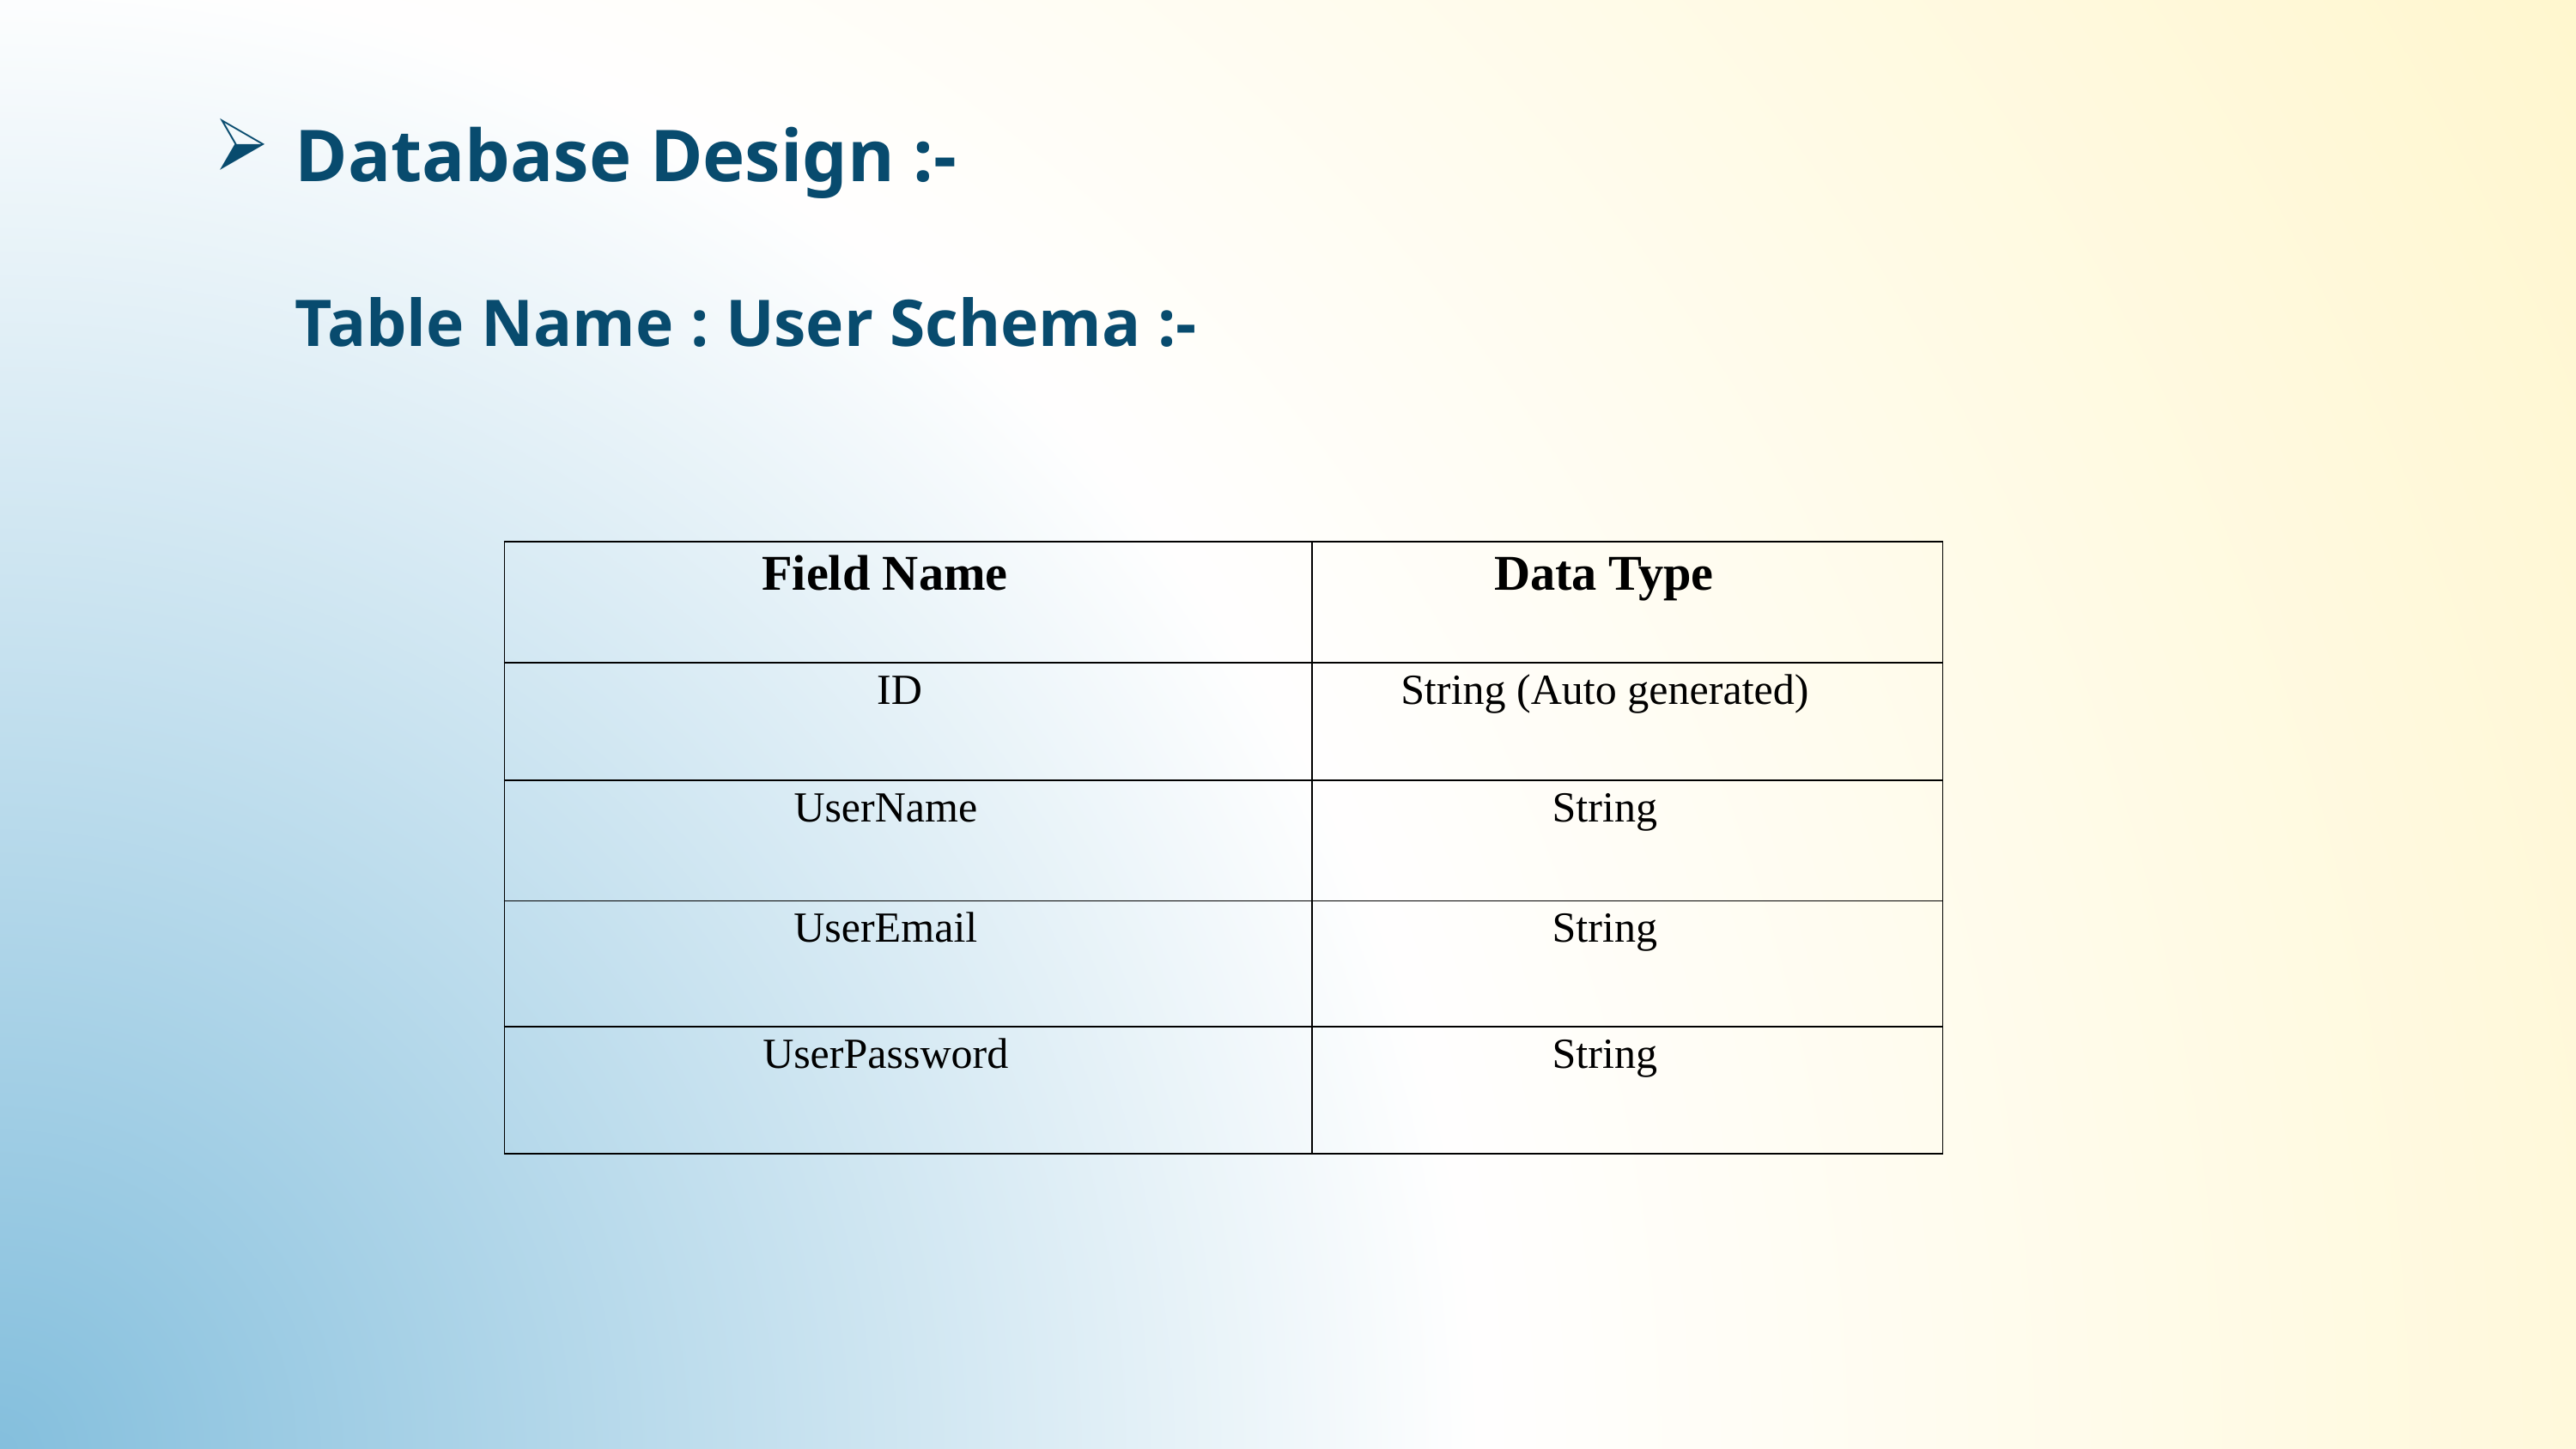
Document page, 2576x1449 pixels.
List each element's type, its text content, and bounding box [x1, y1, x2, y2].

picture [0, 0, 2576, 1449]
table_cell UserEmail [505, 901, 1311, 1026]
table_cell String (Auto generated) [1313, 664, 1942, 779]
table_cell UserName [505, 781, 1311, 900]
table_header Field Name [505, 543, 1311, 662]
table_cell UserPassword [505, 1028, 1311, 1153]
table_header Data Type [1313, 543, 1942, 662]
table_cell ID [505, 664, 1311, 779]
table_cell String [1313, 1028, 1942, 1153]
table_cell String [1313, 781, 1942, 900]
table_cell String [1313, 901, 1942, 1026]
title Database Design :- Table Name : User Schema :- [214, 110, 1836, 371]
